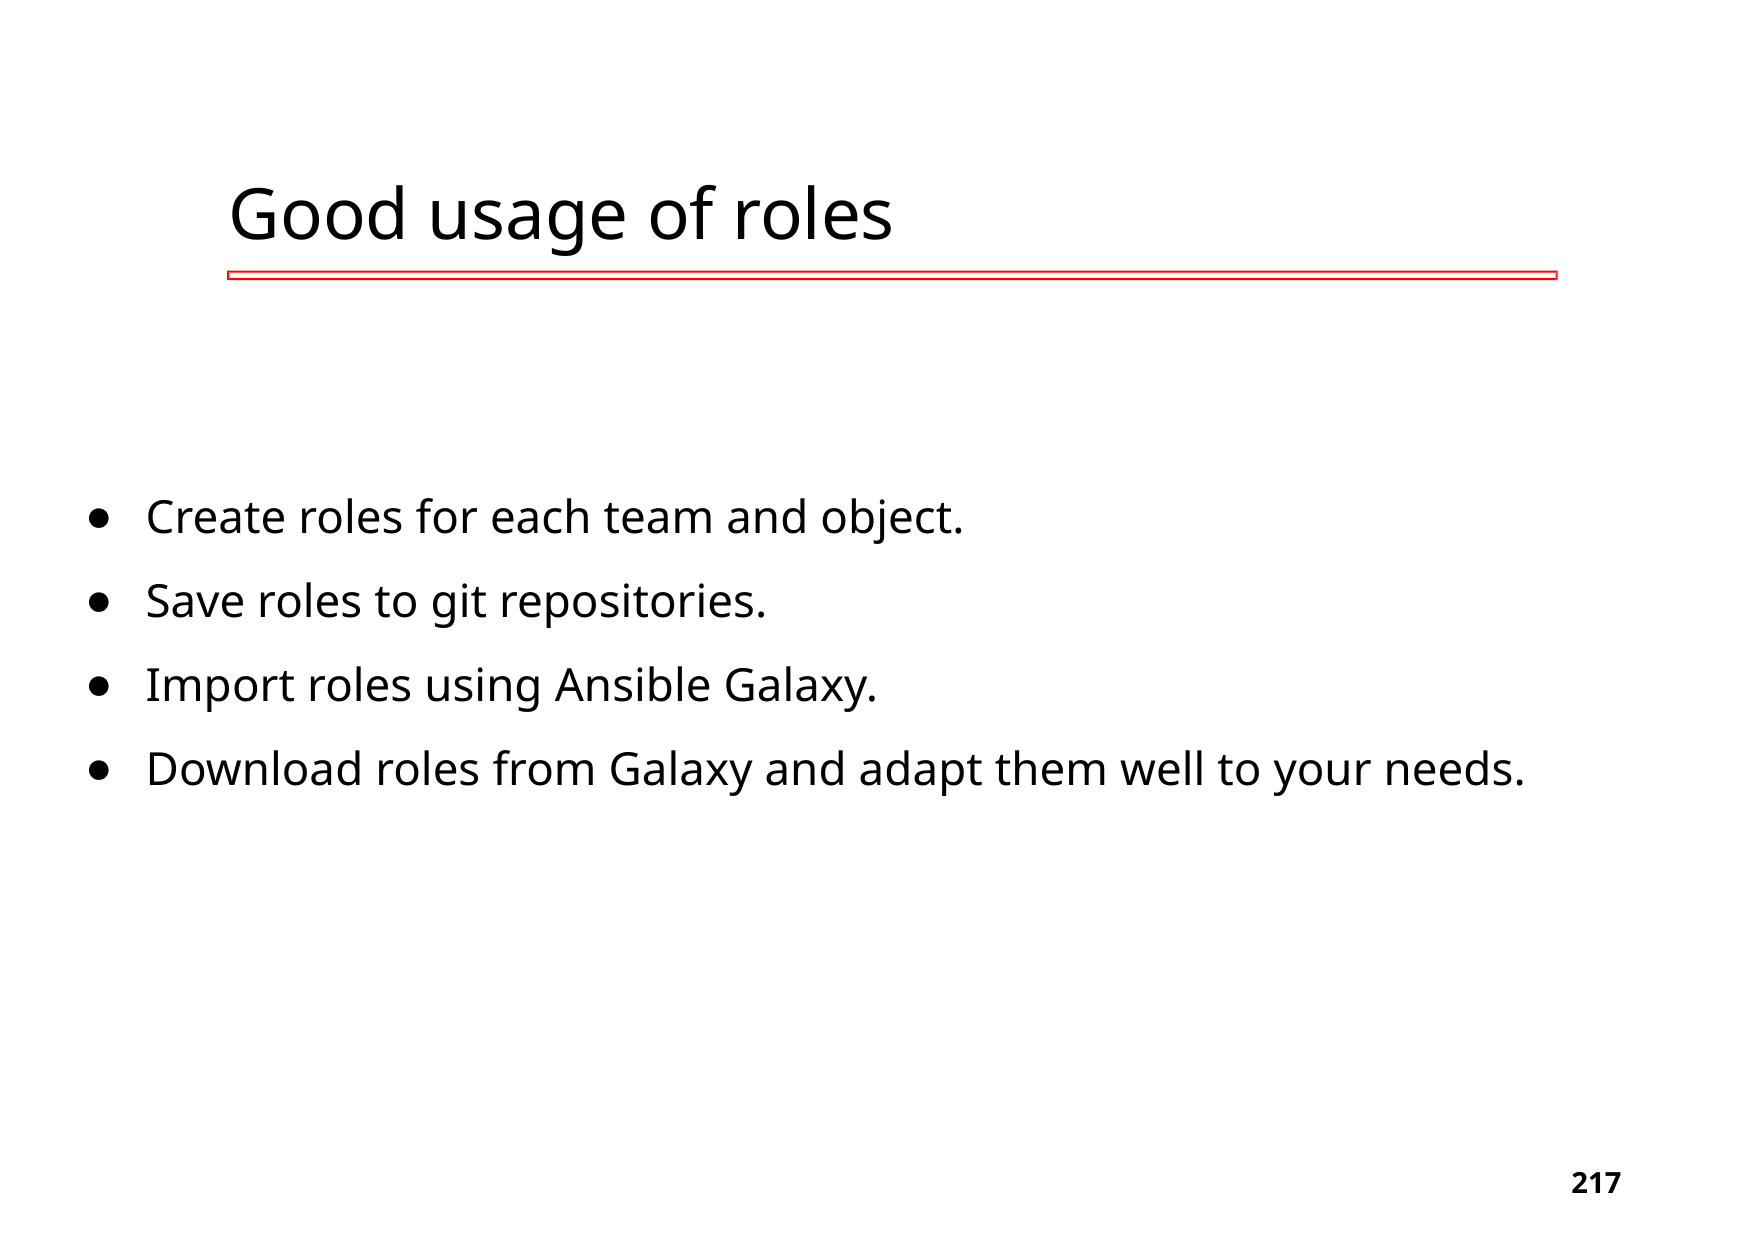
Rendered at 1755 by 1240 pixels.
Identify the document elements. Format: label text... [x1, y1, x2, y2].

title Good usage of roles [227, 167, 1257, 377]
slide_number ‹#› [1567, 1164, 1715, 1240]
text_box Create roles for each team and object. Save roles to git repositories. Import roles using Ansible Galaxy. Download roles from Galaxy and adapt them well to your needs. [70, 458, 1629, 879]
